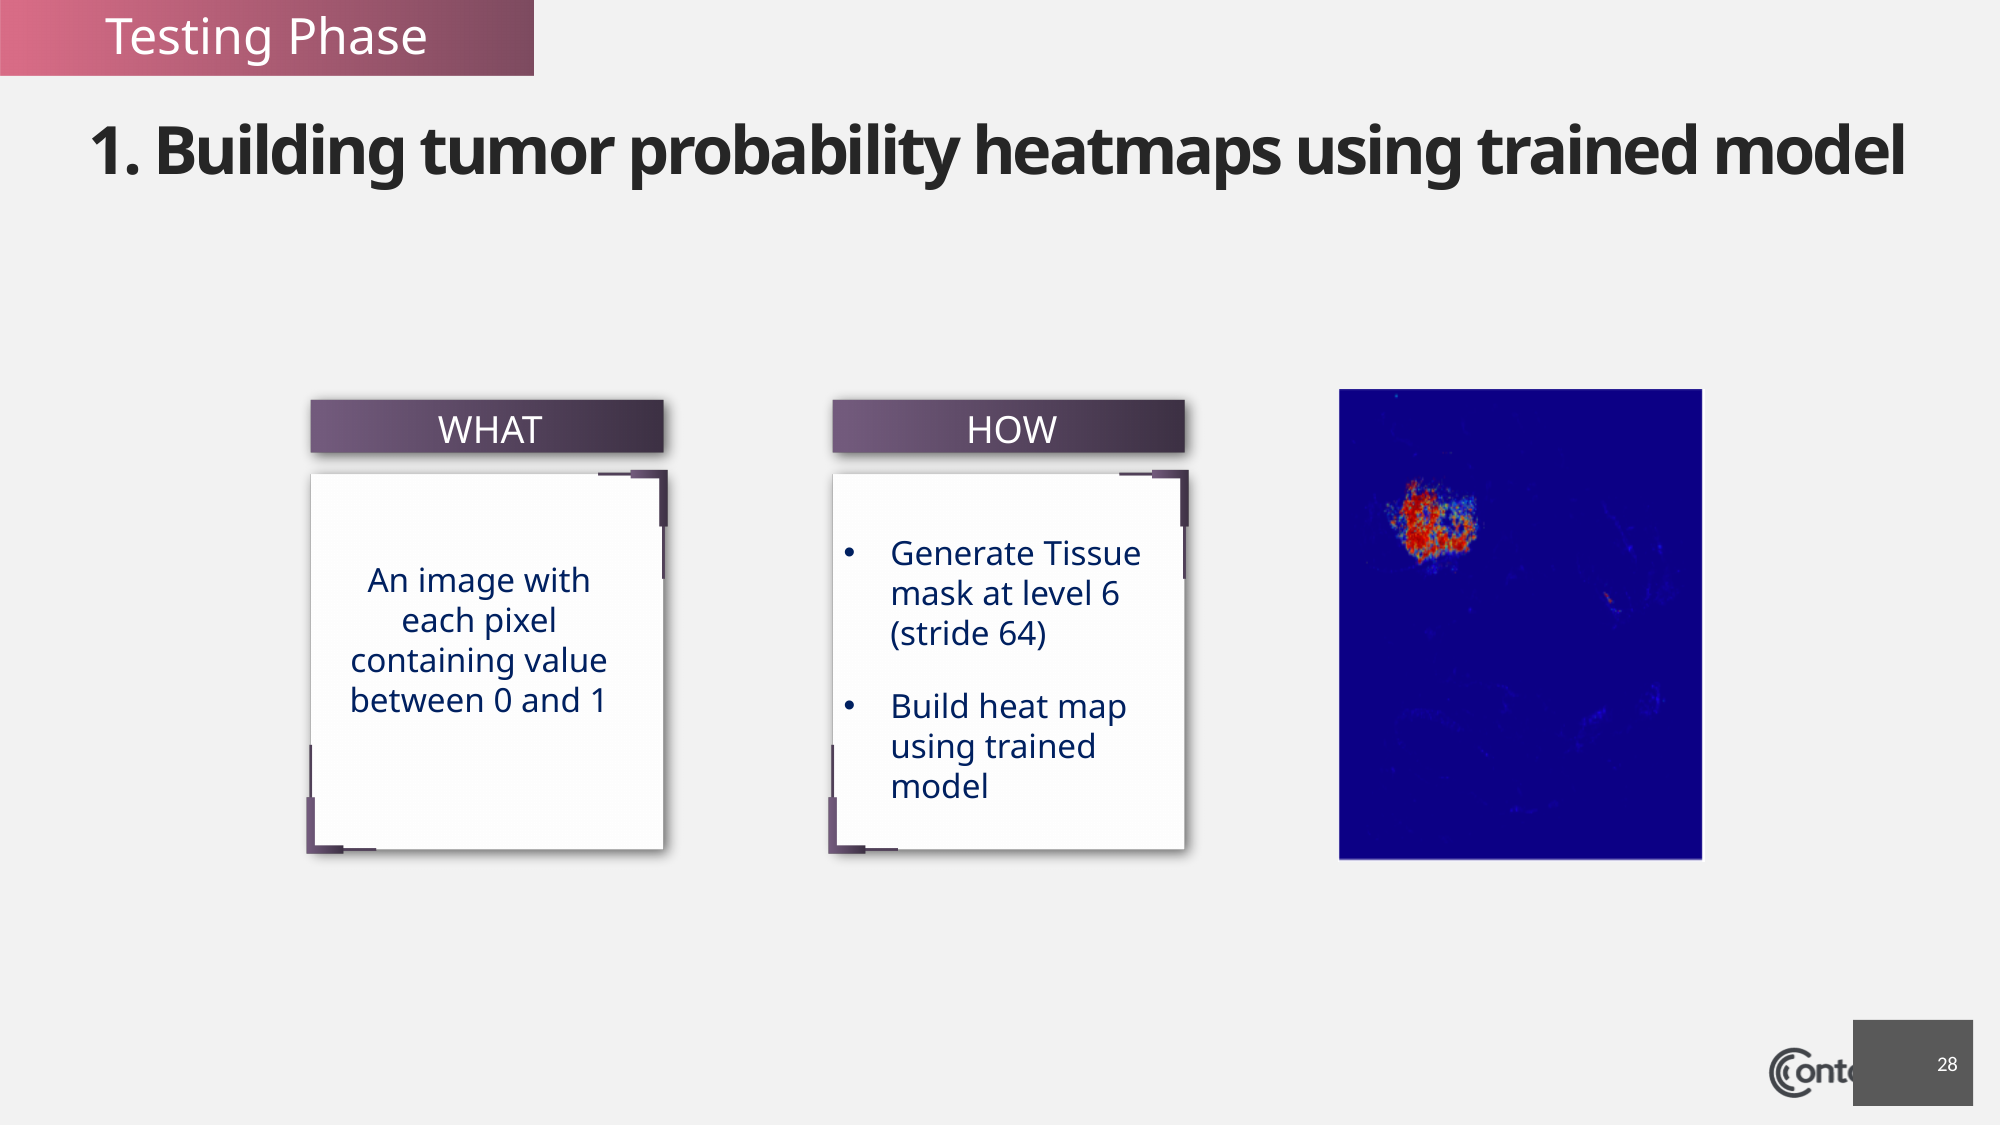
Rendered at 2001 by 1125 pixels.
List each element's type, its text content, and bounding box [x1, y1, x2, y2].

slide_number 28 [1853, 1019, 1974, 1106]
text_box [295, 384, 1705, 872]
picture [0, 0, 534, 76]
title 1. Building tumor probability heatmaps using trained model [68, 97, 1932, 223]
